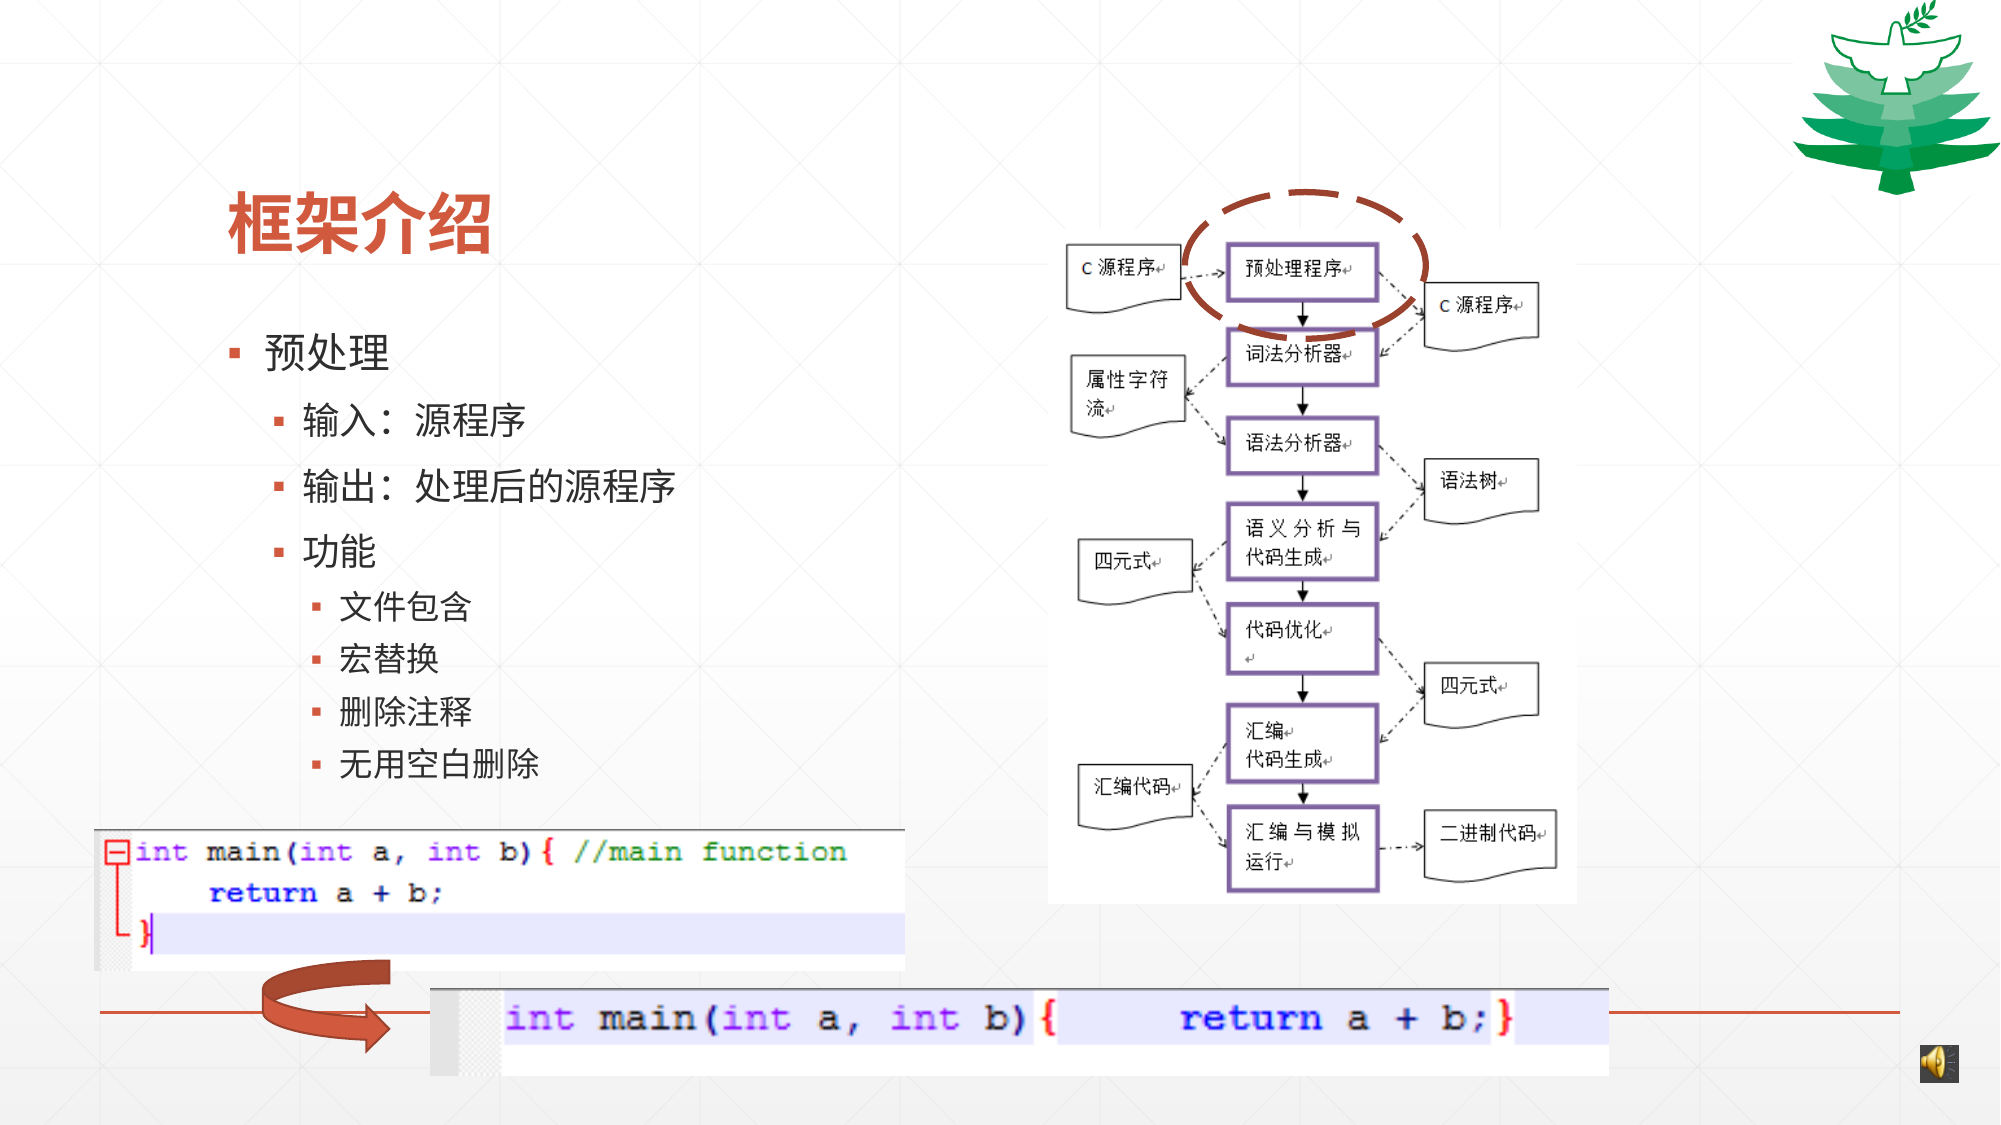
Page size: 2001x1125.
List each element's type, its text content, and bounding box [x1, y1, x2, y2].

text_box [261, 971, 391, 1054]
picture [430, 988, 1609, 1076]
title 框架介绍 [212, 82, 1788, 271]
picture [1048, 229, 1577, 904]
picture [1793, 0, 2001, 195]
text_box [1200, 191, 1410, 229]
picture [1919, 1044, 1960, 1085]
picture [93, 829, 905, 971]
list 预处理 输入：源程序 输出：处理后的源程序 功能 文件包含 宏替换 删除注释 无用空白删除 [212, 324, 1788, 950]
